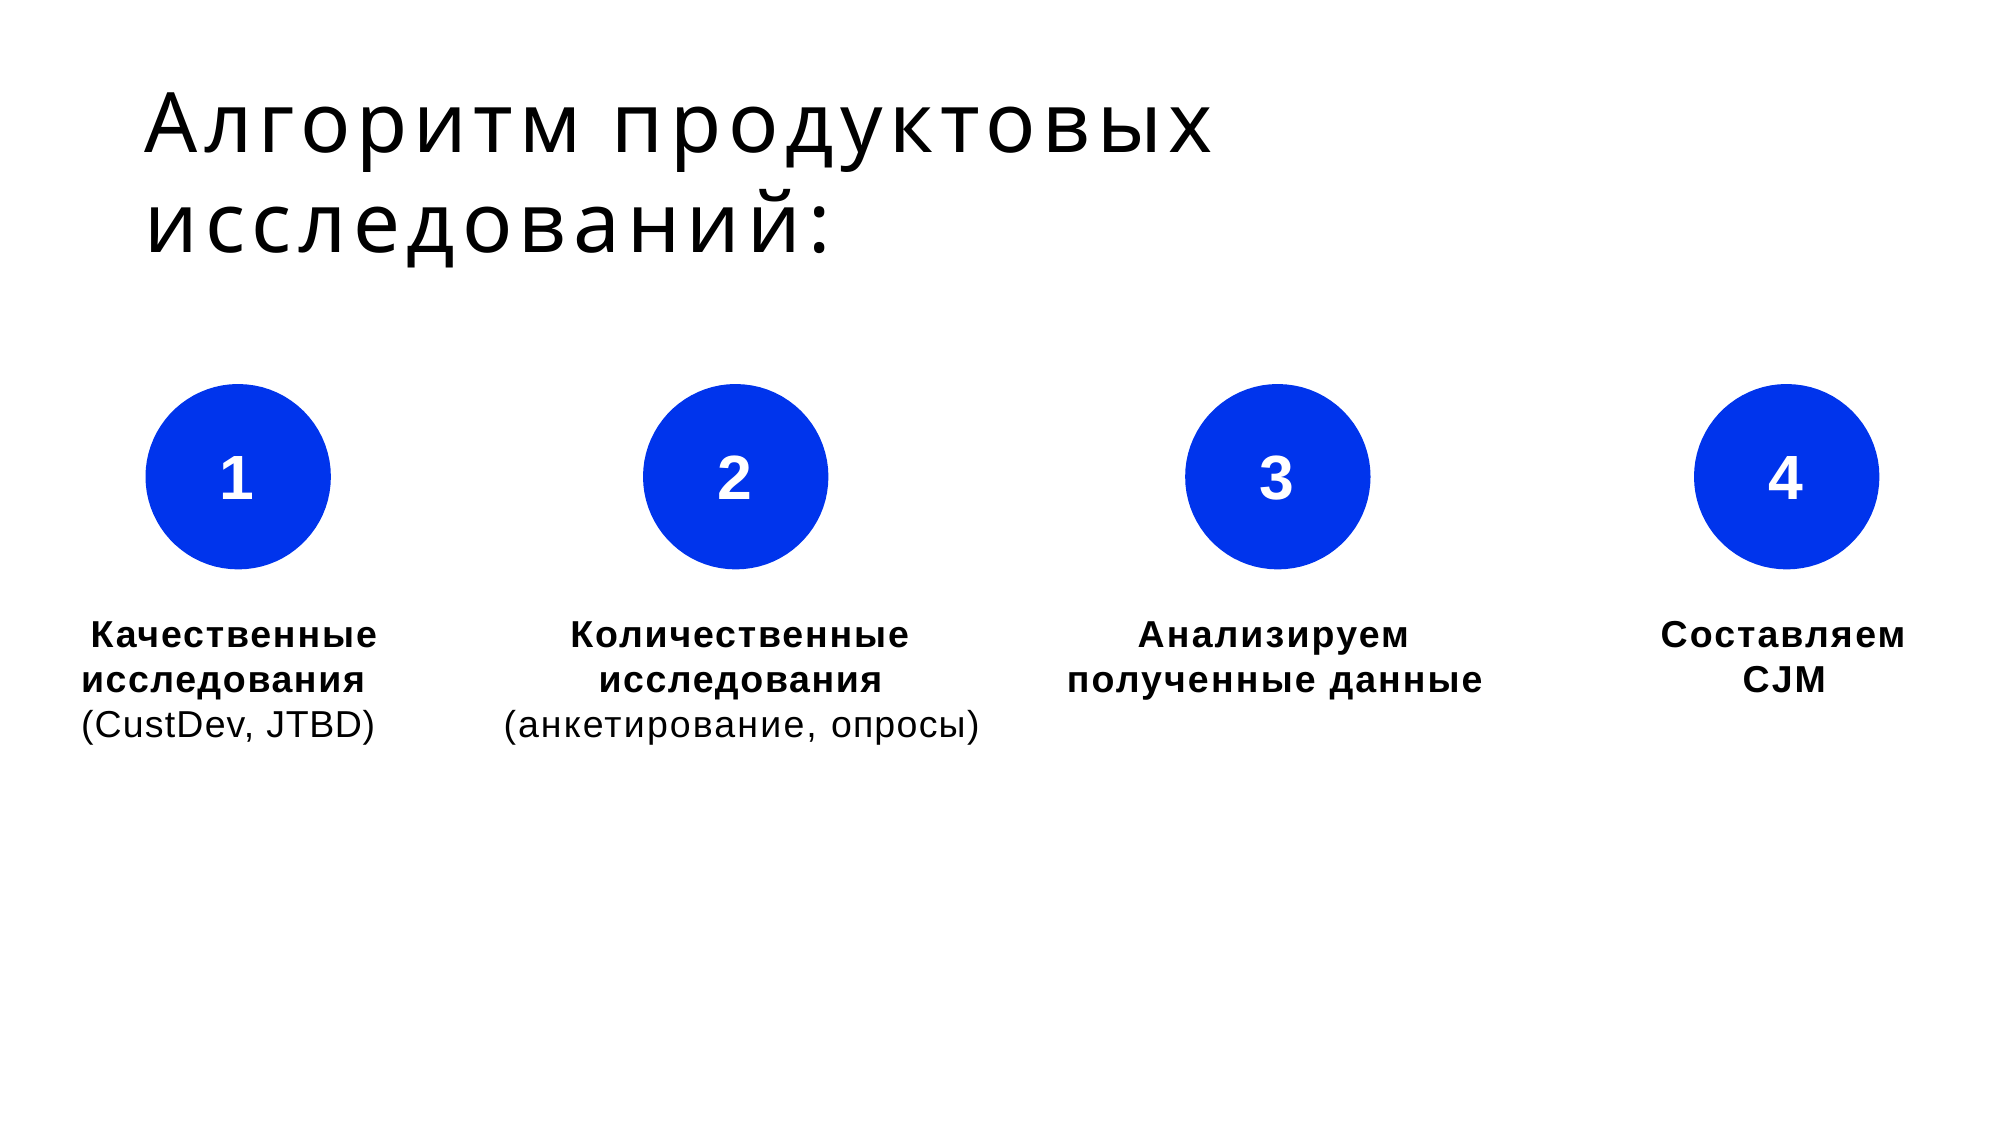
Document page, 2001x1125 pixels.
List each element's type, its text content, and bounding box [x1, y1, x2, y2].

text_box Составляем CJM [1609, 607, 1961, 700]
text_box [1694, 384, 1880, 570]
text_box [1185, 384, 1371, 570]
text_box 4 [1766, 434, 1808, 512]
text_box Количественные исследования (анкетирование, опросы) [480, 607, 1003, 745]
text_box 2 [715, 434, 757, 512]
text_box [643, 384, 829, 570]
text_box [145, 384, 331, 570]
text_box 3 [1257, 434, 1299, 512]
title Алгоритм продуктовых исследований: [137, 67, 1863, 270]
text_box Качественные исследования (CustDev, JTBD) [78, 607, 398, 745]
text_box 1 [217, 434, 247, 512]
text_box Анализируем полученные данные [1064, 607, 1492, 700]
